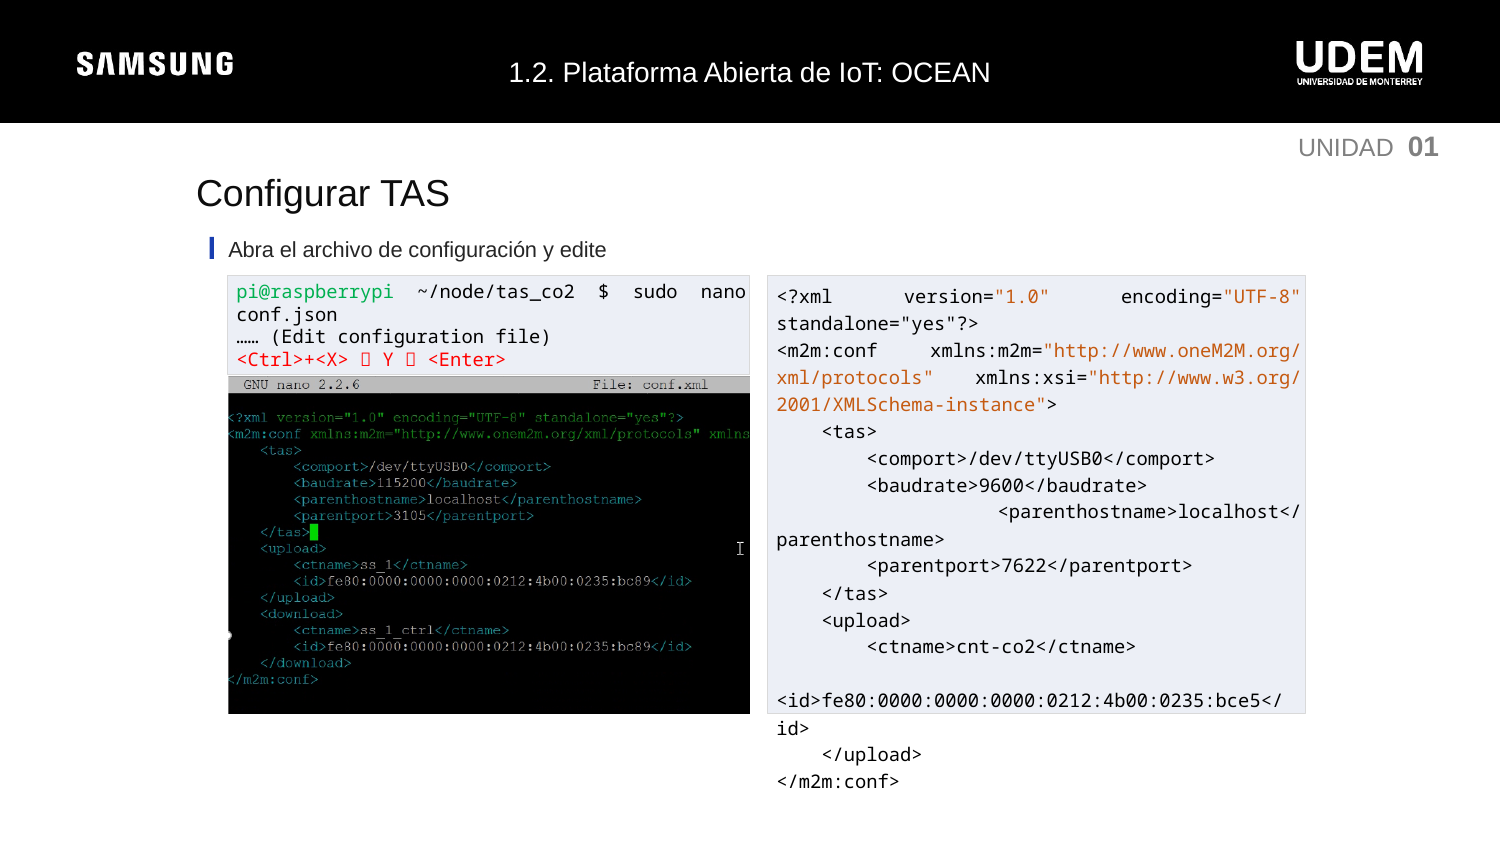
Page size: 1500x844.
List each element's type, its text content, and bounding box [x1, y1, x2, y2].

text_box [209, 235, 1291, 262]
text_box <?xml version="1.0" encoding="UTF-8" standalone="yes"?> <m2m:conf xmlns:m2m="http://www.oneM2M.org/xml/protocols" xmlns:xsi="http://www.w3.org/2001/XMLSchema-instance"> <tas> <comport>/dev/ttyUSB0</comport> <baudrate>9600</baudrate> <parenthostname>localhost</parenthostname> <parentport>7622</parentport> </tas> <upload> <ctname>cnt-co2</ctname> <id>fe80:0000:0000:0000:0212:4b00:0235:bce5</id> </upload> </m2m:conf> [767, 275, 1306, 714]
picture [0, 0, 1500, 844]
text_box pi@raspberrypi ~/node/tas_co2 $ sudo nano conf.json …… (Edit configuration file) <Ctrl>+<X>  Y  <Enter> [227, 275, 750, 375]
text_box 1.2. Plataforma Abierta de IoT: OCEAN [279, 54, 1221, 88]
text_box Configurar TAS [195, 168, 1305, 215]
text_box UNIDAD 01 [1289, 127, 1439, 162]
